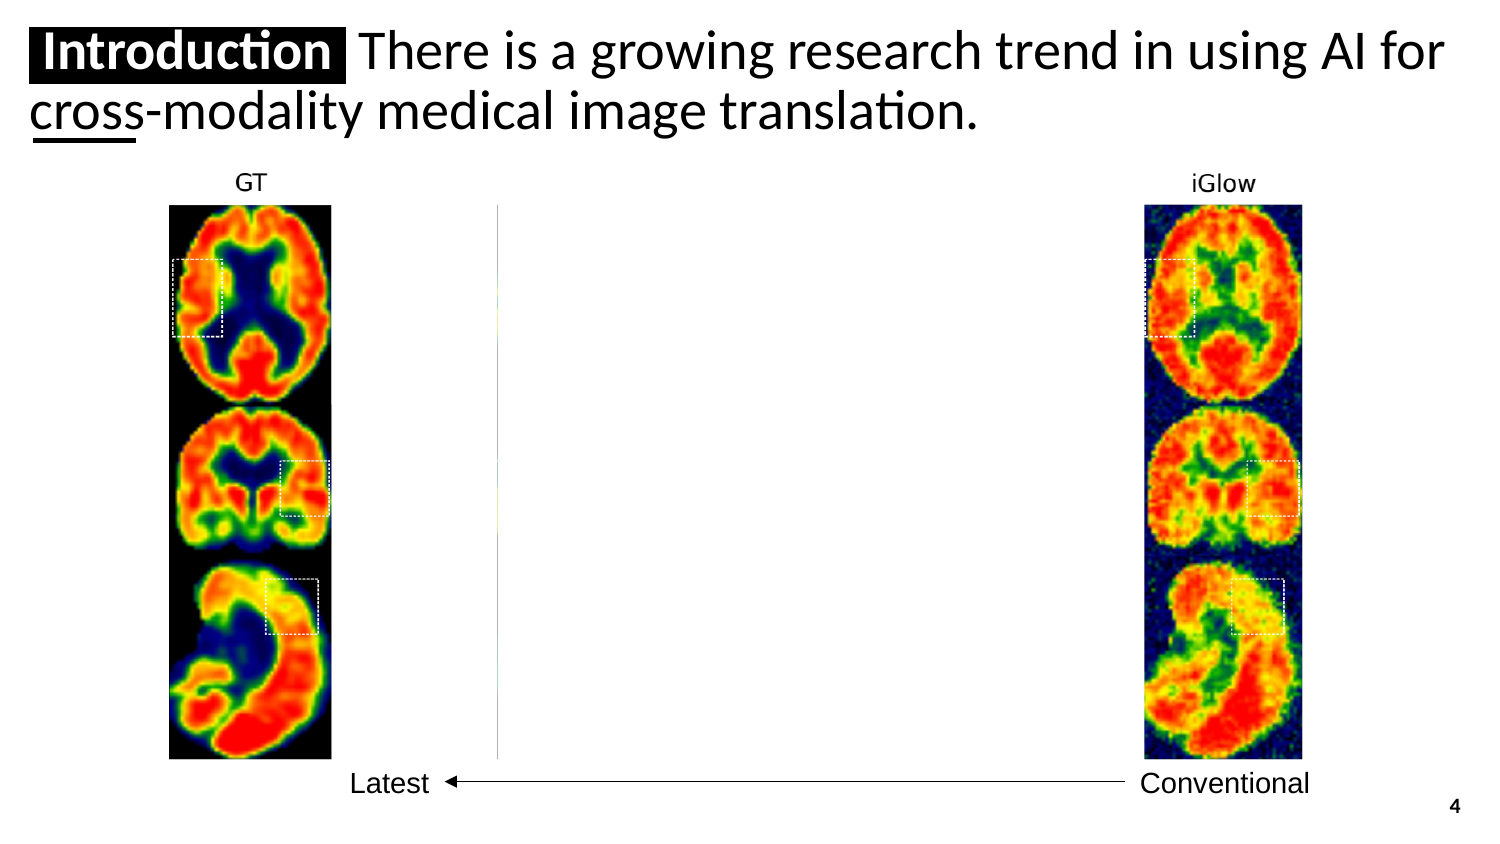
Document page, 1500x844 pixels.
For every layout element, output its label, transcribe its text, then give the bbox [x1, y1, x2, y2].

title Introduction There is a growing research trend in using AI for cross-modality medical image translation. [18, 0, 1500, 164]
text_box Latest [334, 772, 445, 807]
text_box Conventional [1124, 756, 1326, 807]
slide_number 4 [1134, 782, 1472, 827]
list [164, 167, 1307, 764]
